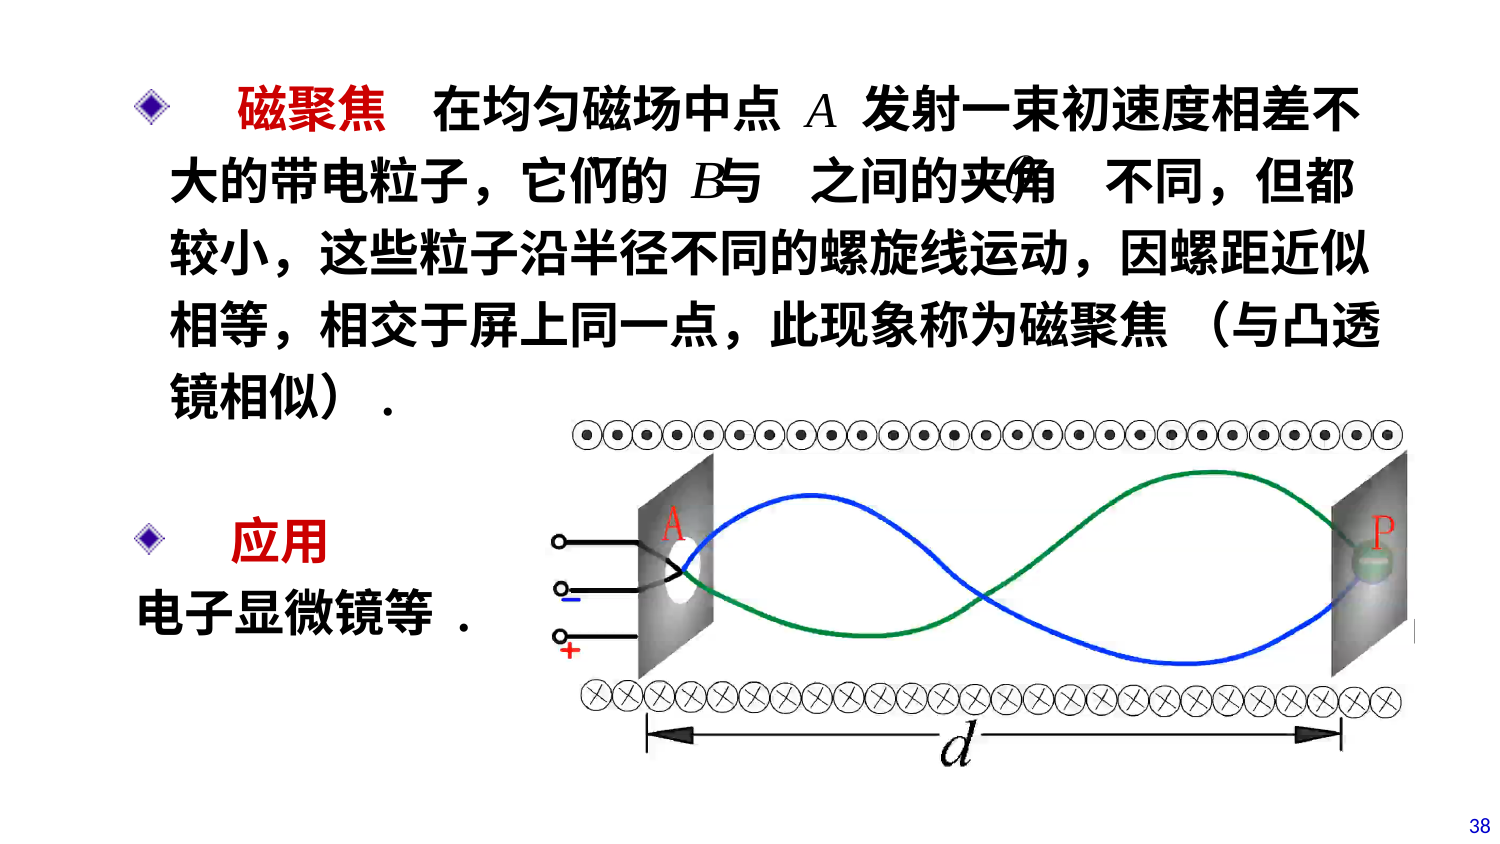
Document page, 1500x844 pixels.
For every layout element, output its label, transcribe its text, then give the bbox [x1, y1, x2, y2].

picture [134, 523, 165, 555]
slide_number 38 [1156, 802, 1500, 844]
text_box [544, 410, 1416, 774]
text_box 应用 电子显微镜等 . [119, 489, 485, 649]
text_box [119, 57, 1416, 365]
